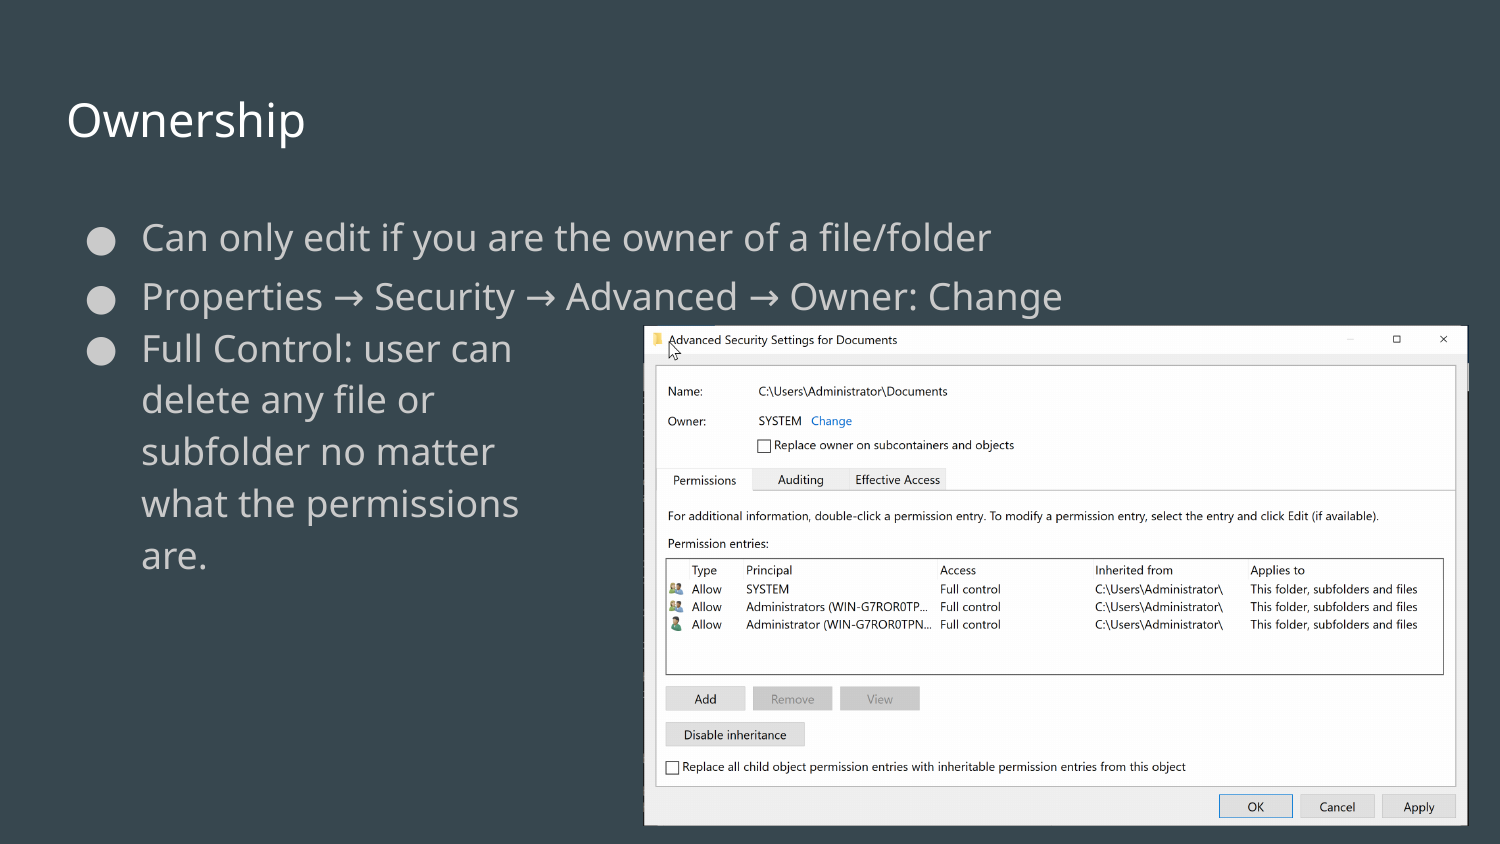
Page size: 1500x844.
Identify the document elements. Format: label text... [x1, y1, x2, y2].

list Can only edit if you are the owner of a file/folder Properties → Security → Advanced → Owner: Change [51, 189, 1449, 750]
text_box Full Control: user can delete any file or subfolder no matter what the permissions are. [51, 303, 592, 652]
title Ownership [51, 72, 1449, 167]
picture [642, 325, 1469, 826]
